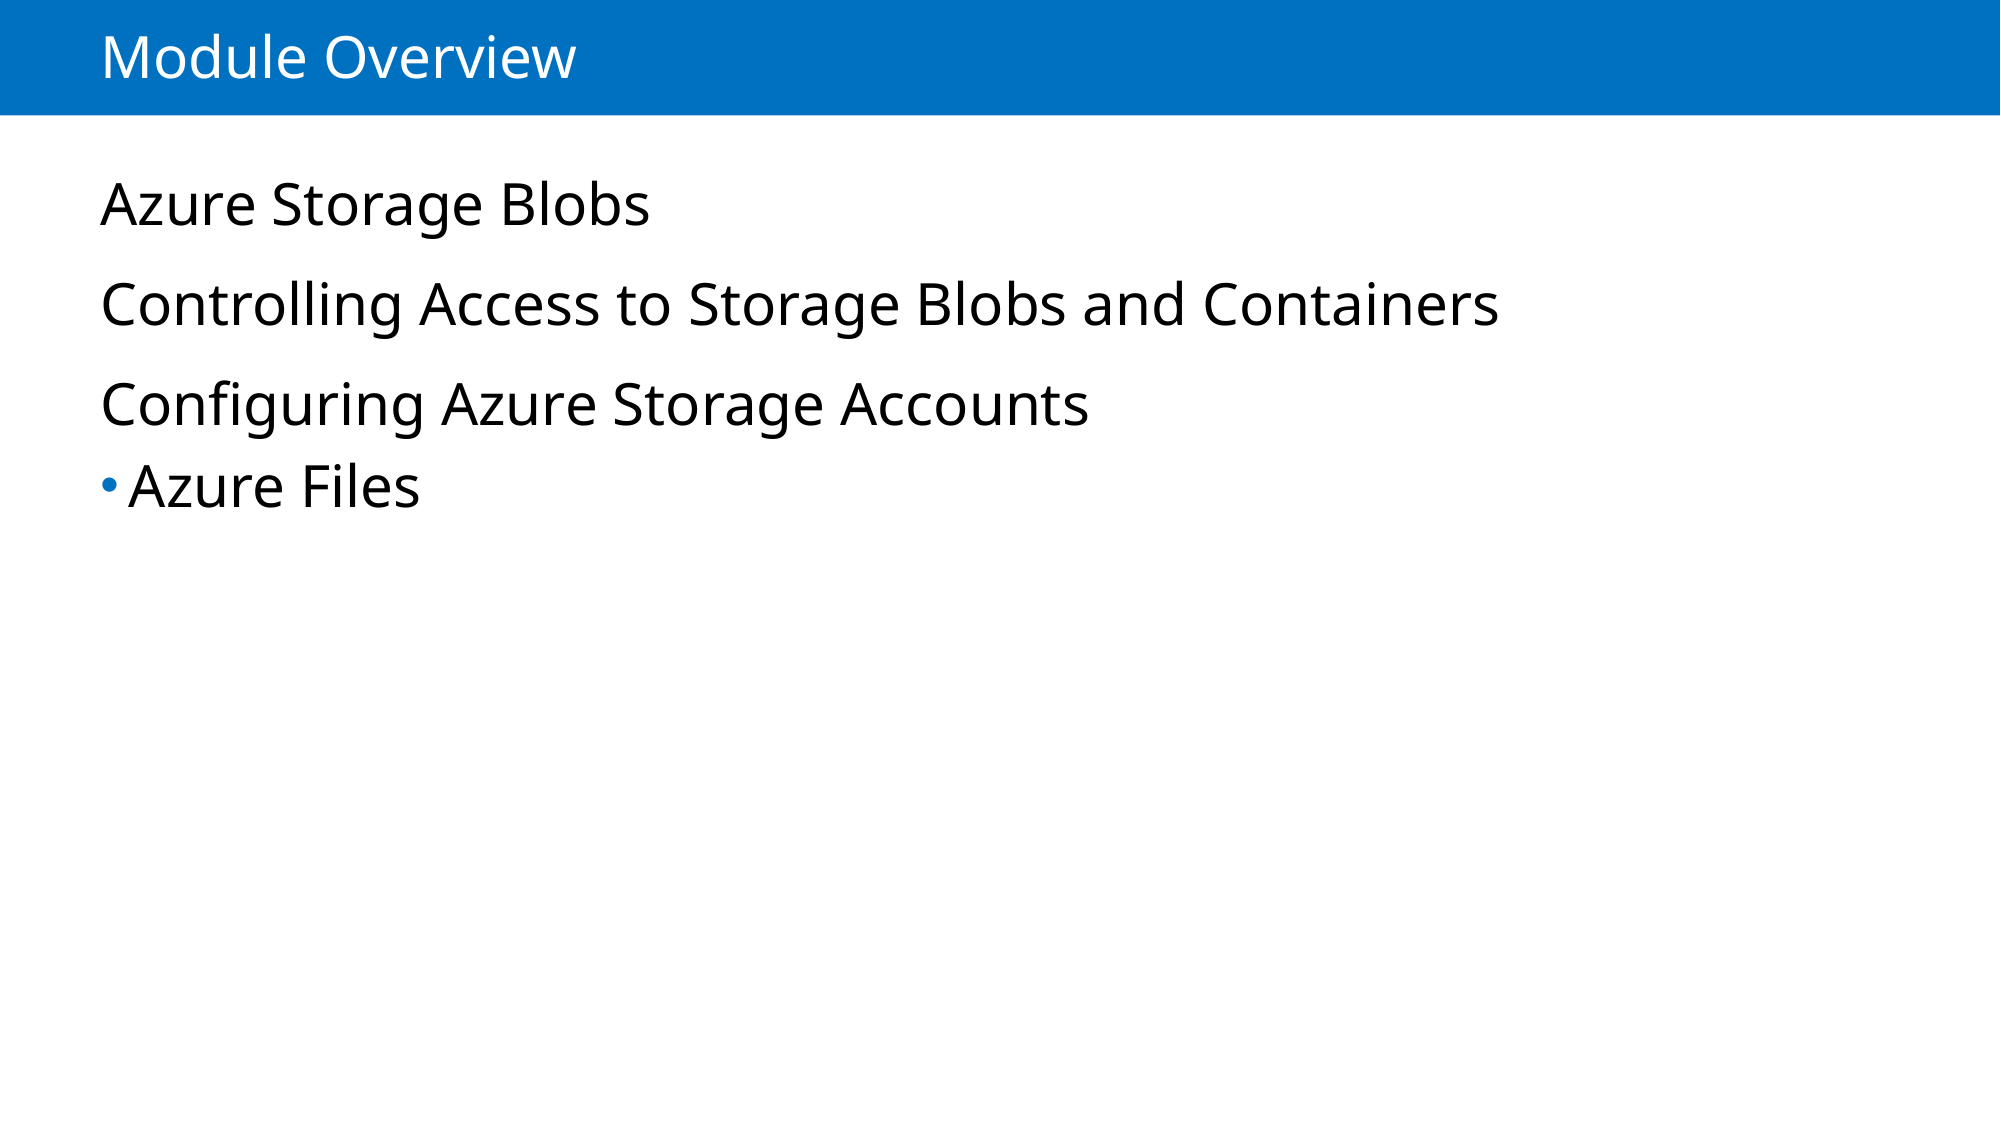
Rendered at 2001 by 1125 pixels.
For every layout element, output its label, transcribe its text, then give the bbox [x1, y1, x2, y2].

title Module Overview [100, 0, 1802, 122]
list Azure Storage Blobs Controlling Access to Storage Blobs and Containers Configuring Azure Storage Accounts Azure Files [100, 167, 1877, 1013]
